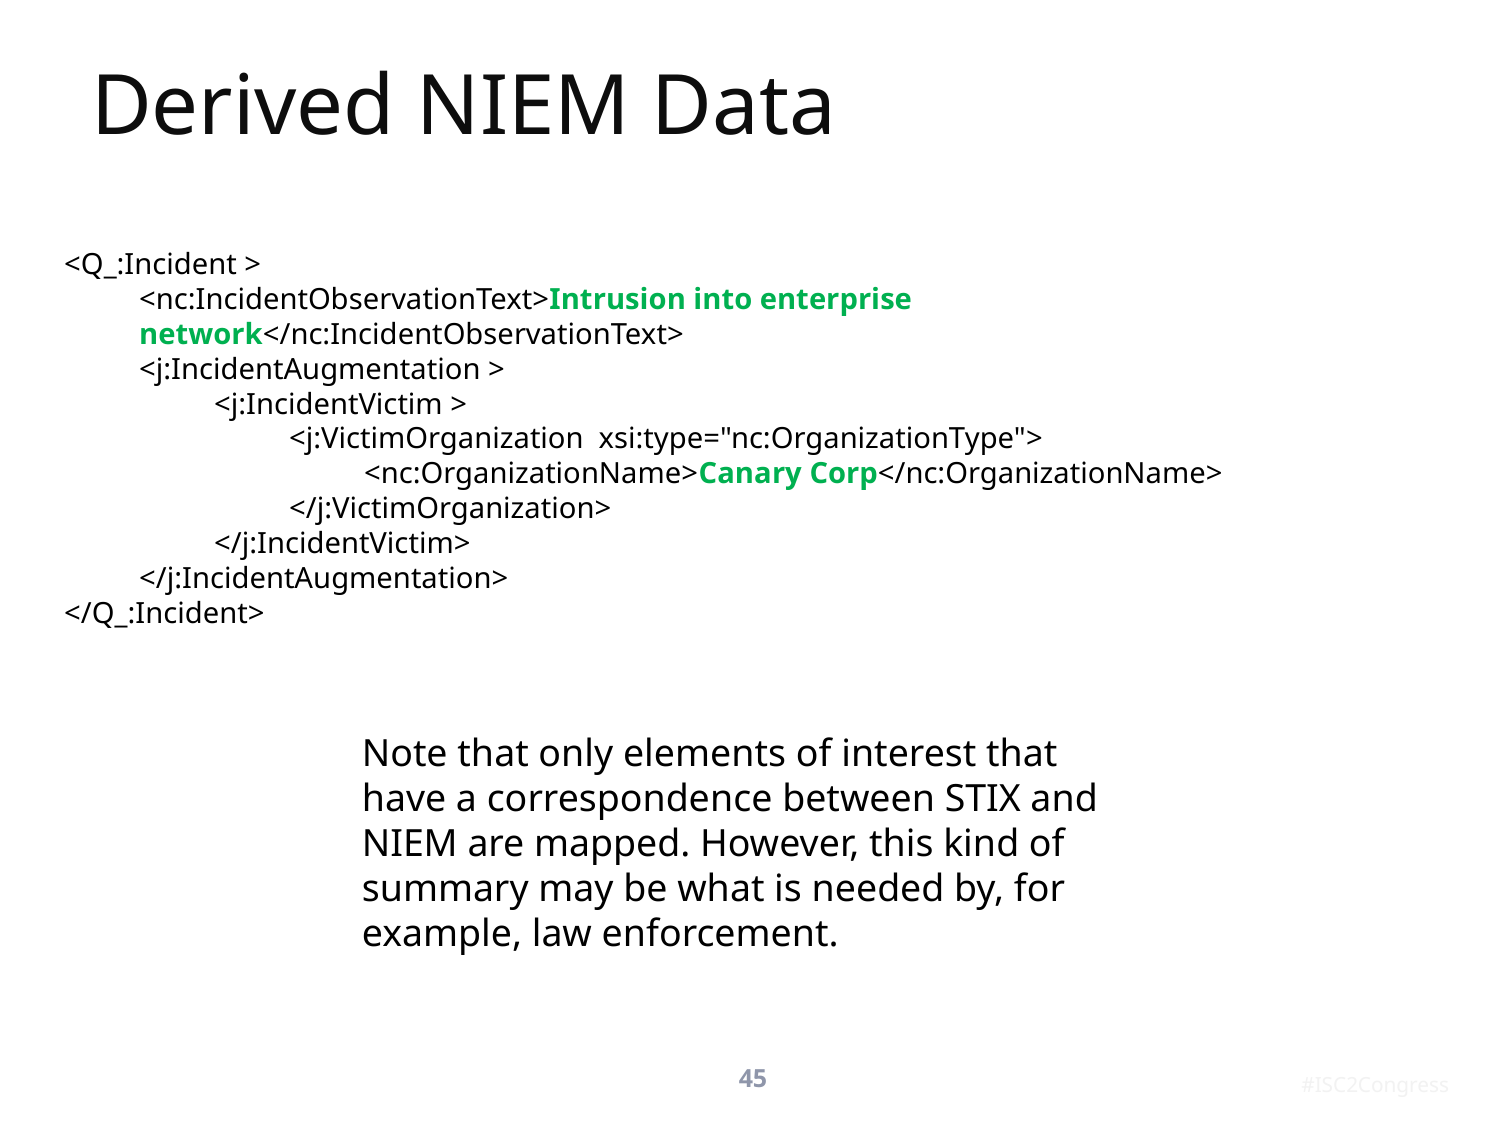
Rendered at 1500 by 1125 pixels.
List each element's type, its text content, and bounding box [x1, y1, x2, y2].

title Derived NIEM Data [76, 23, 1392, 180]
text_box Note that only elements of interest that have a correspondence between STIX and NIEM are mapped. However, this kind of summary may be what is needed by, for example, law enforcement. [347, 721, 1132, 962]
text_box <Q_:Incident > <nc:IncidentObservationText>Intrusion into enterprise network</nc:IncidentObservationText> <j:IncidentAugmentation > <j:IncidentVictim > <j:VictimOrganization xsi:type="nc:OrganizationType"> <nc:OrganizationName>Canary Corp</nc:OrganizationName> </j:VictimOrganization> </j:IncidentVictim> </j:IncidentAugmentation> </Q_:Incident> [49, 237, 1430, 637]
